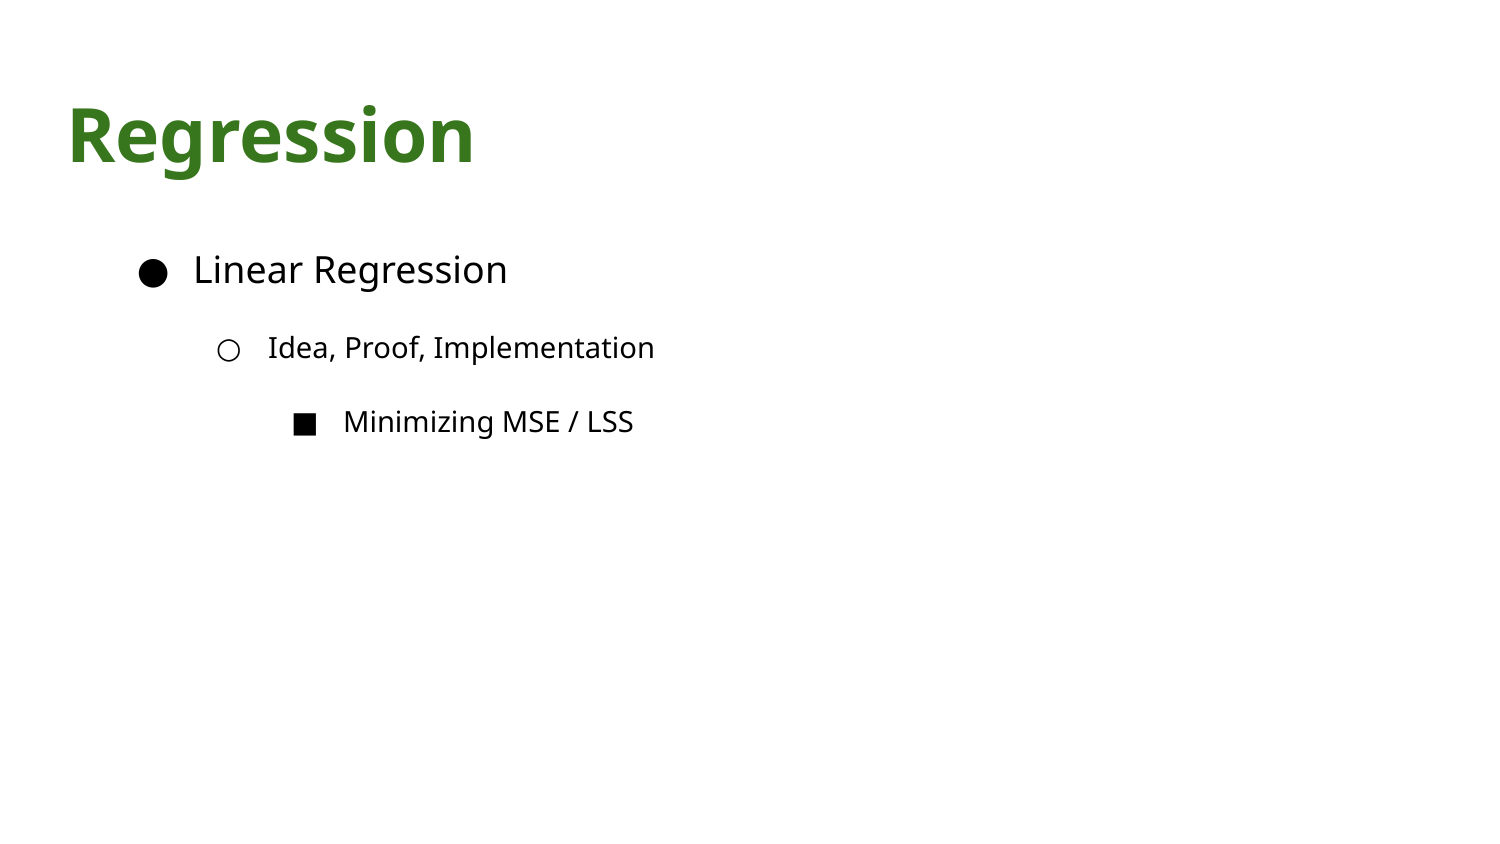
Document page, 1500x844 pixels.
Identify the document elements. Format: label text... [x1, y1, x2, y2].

list Linear Regression Idea, Proof, Implementation Minimizing MSE / LSS [103, 224, 741, 760]
title Regression [51, 72, 1449, 167]
